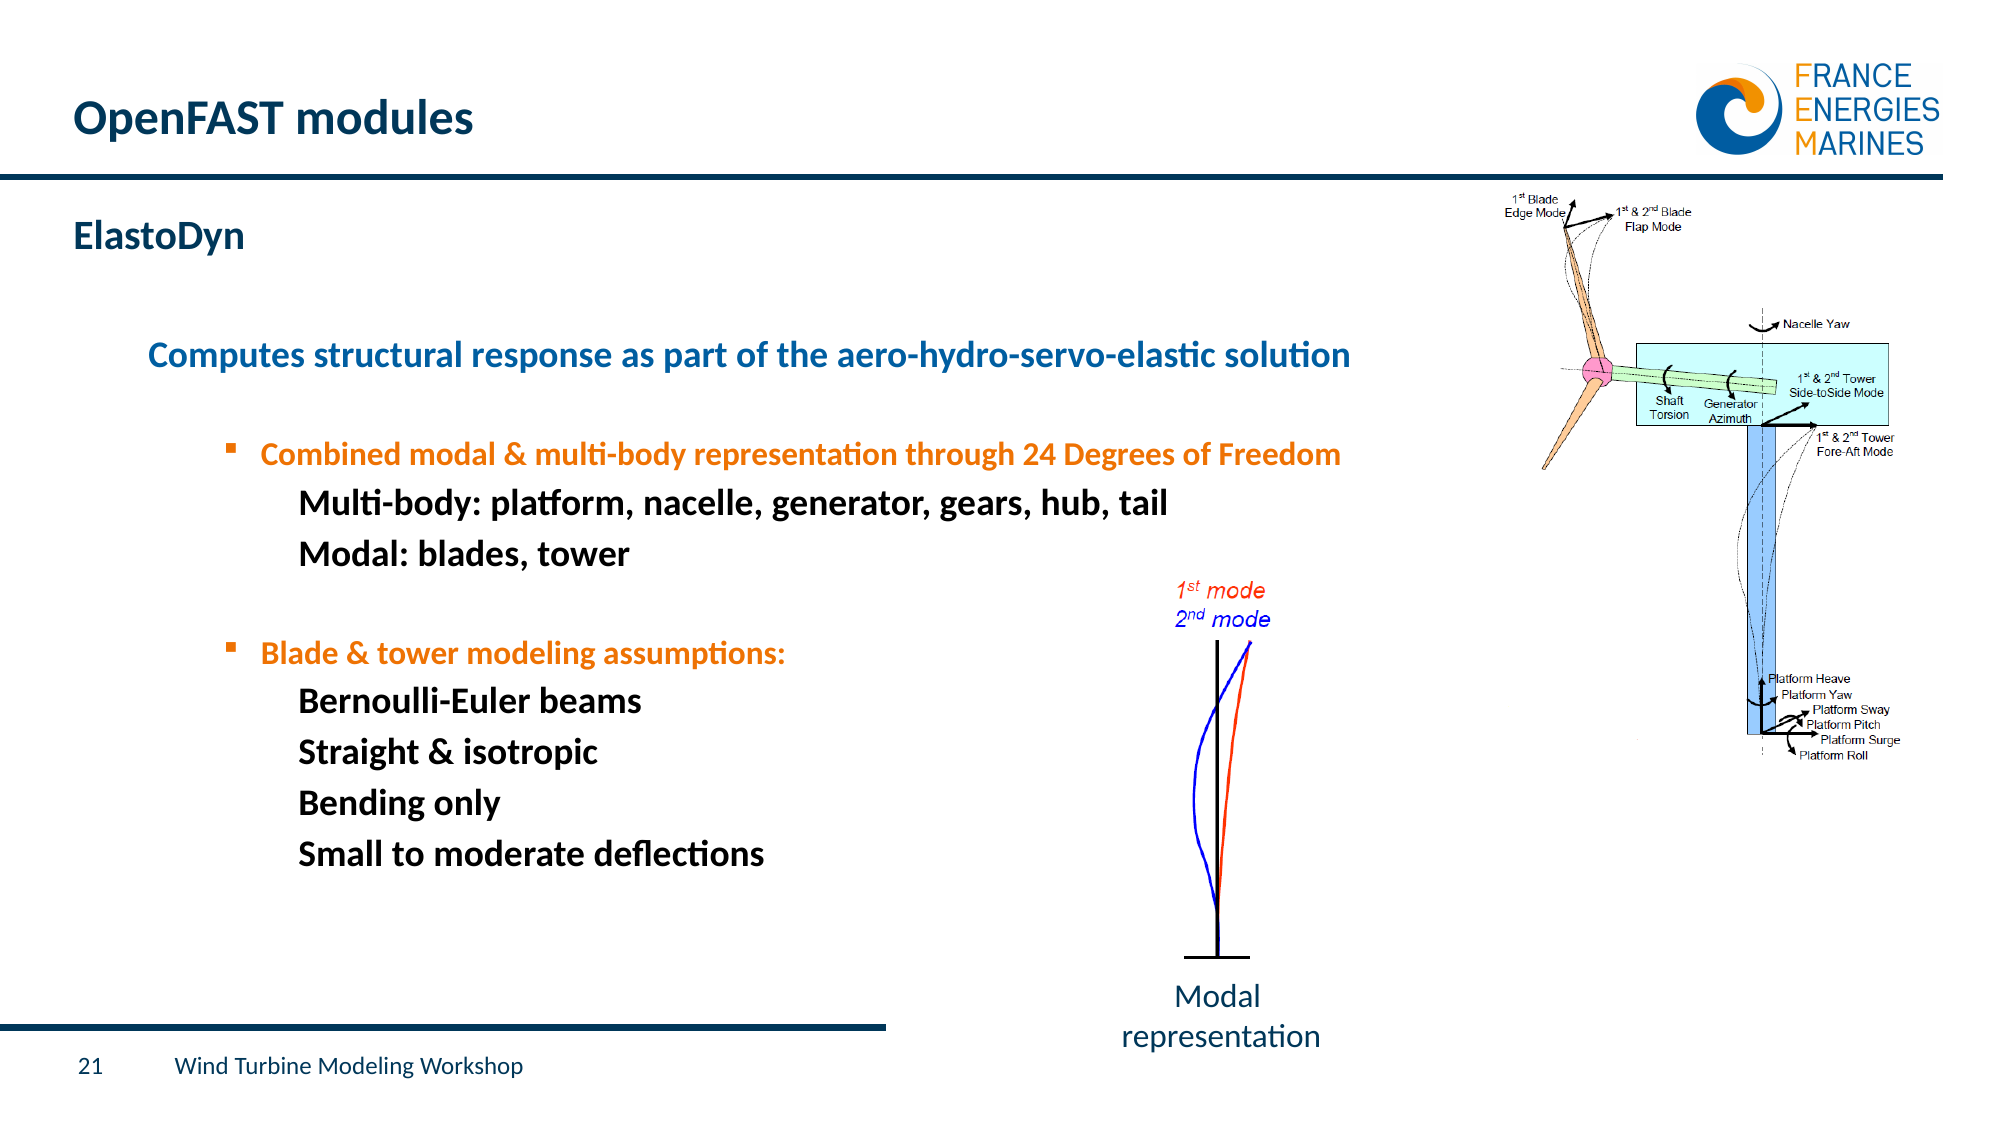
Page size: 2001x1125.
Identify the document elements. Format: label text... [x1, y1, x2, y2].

footer Wind Turbine Modeling Workshop [159, 1042, 878, 1103]
picture [1149, 562, 1293, 973]
picture [1696, 63, 1943, 155]
title OpenFAST modules [58, 60, 1649, 177]
picture [1495, 191, 1909, 768]
text_box Modal representation [1070, 967, 1373, 1062]
slide_number 21 [63, 1042, 142, 1103]
list ElastoDyn Computes structural response as part of the aero-hydro-servo-elastic solution Combined modal & multi-body representation through 24 Degrees of Freedom Multi-body: platform, nacelle, generator, gears, hub, tail Modal: blades, tower Blade & tower modeling assumptions: Bernoulli-Euler beams Straight & isotropic Bending only Small to moderate deflections [58, 206, 1943, 1014]
